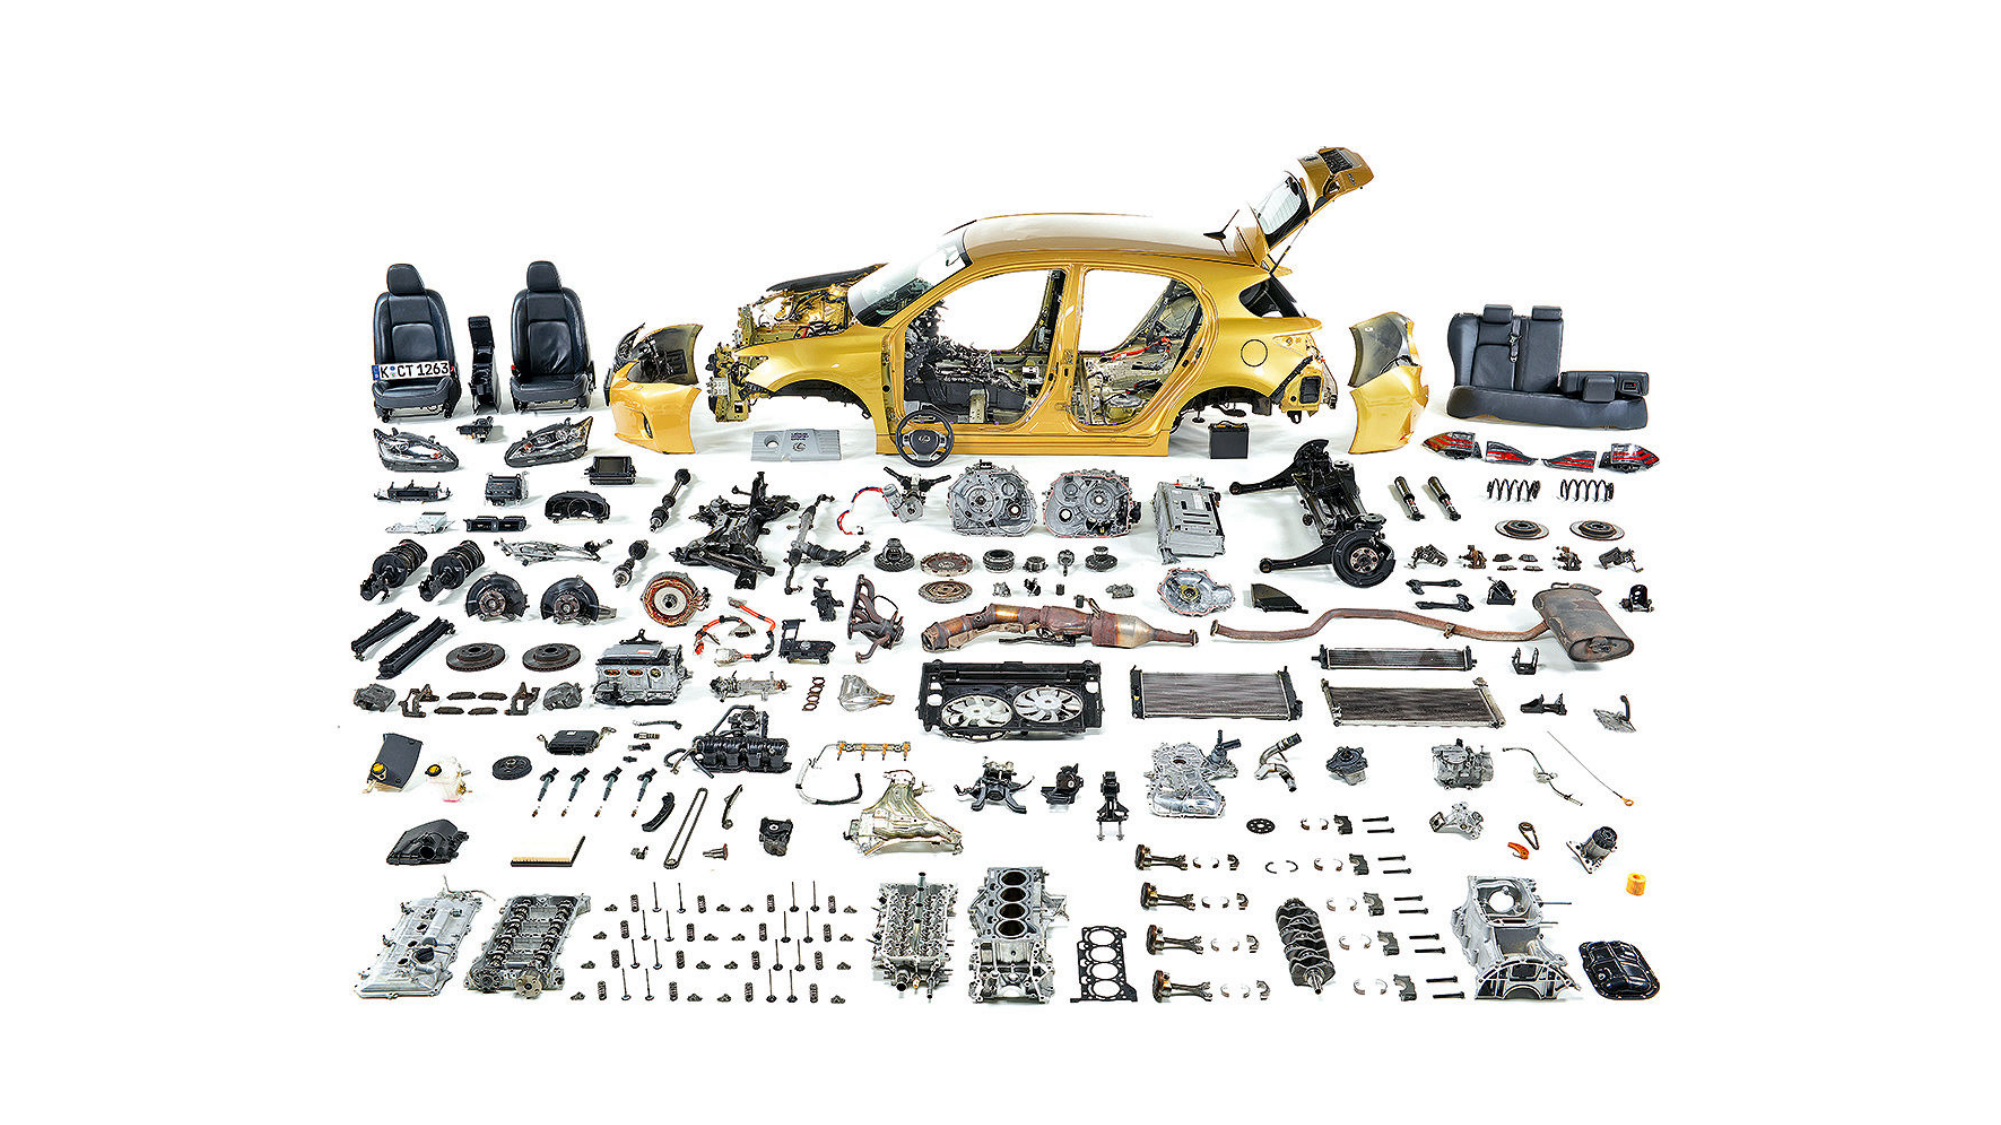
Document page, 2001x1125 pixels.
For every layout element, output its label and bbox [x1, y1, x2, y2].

list [322, 110, 1678, 1015]
